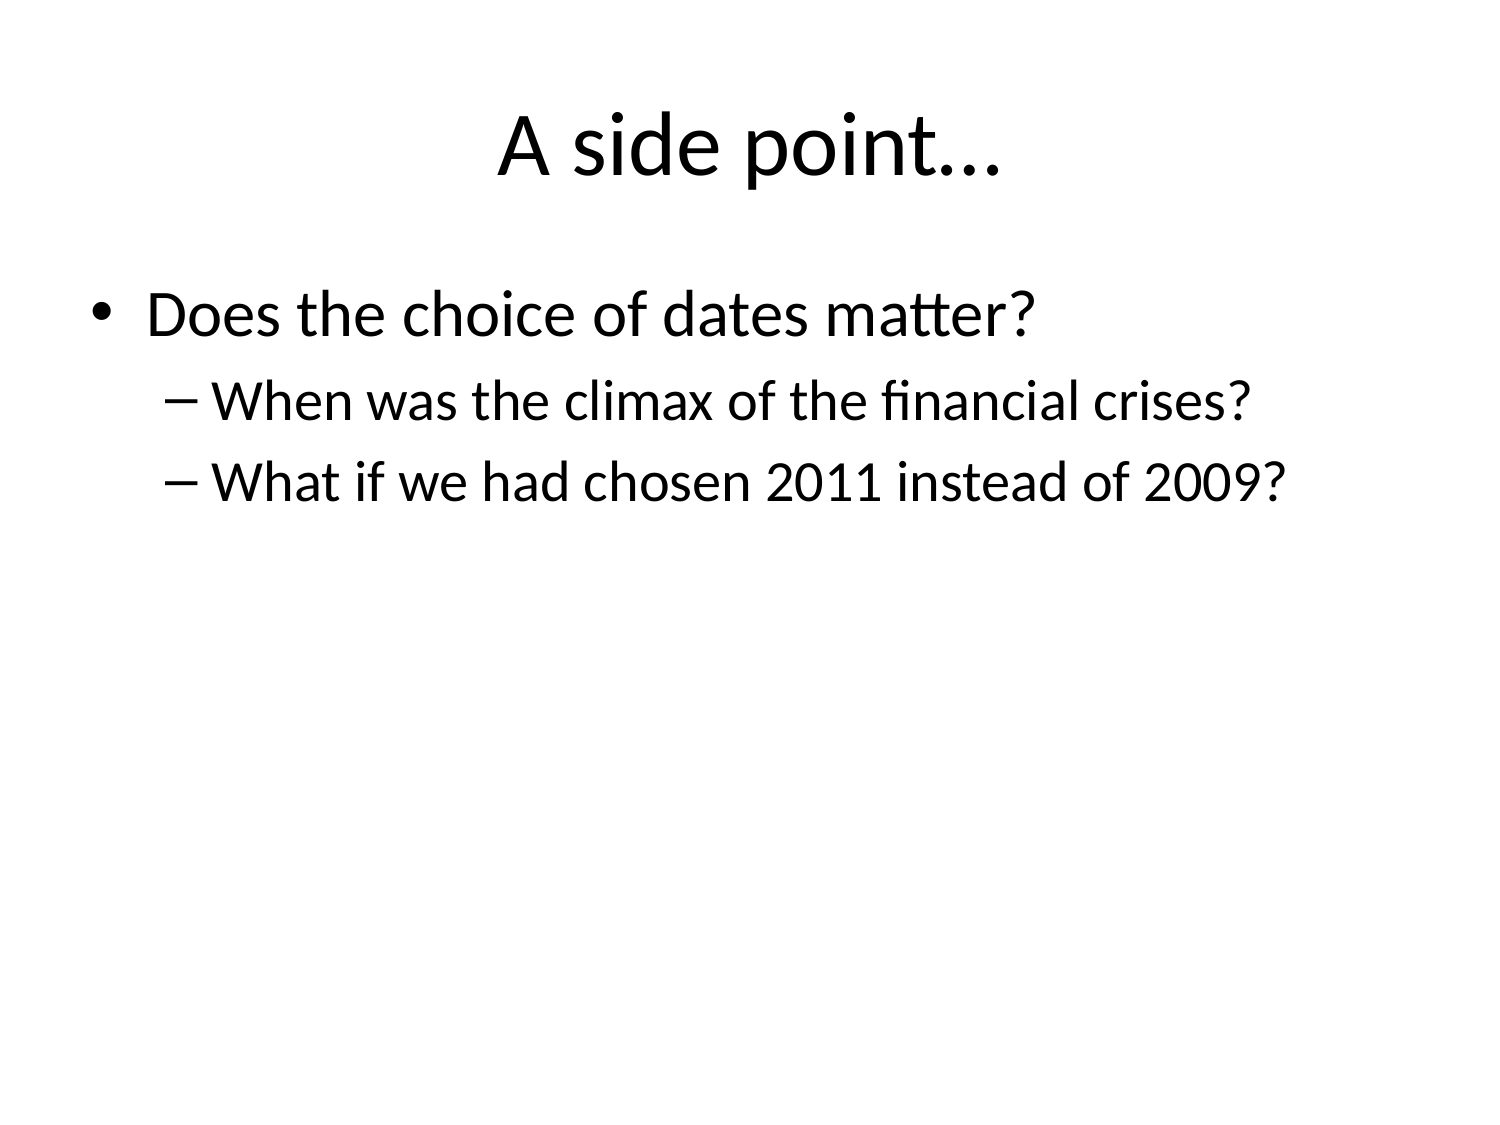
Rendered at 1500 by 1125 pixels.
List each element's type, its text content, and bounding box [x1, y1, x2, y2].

list Does the choice of dates matter? When was the climax of the financial crises? What if we had chosen 2011 instead of 2009? [75, 262, 1425, 1005]
title A side point… [75, 45, 1425, 233]
